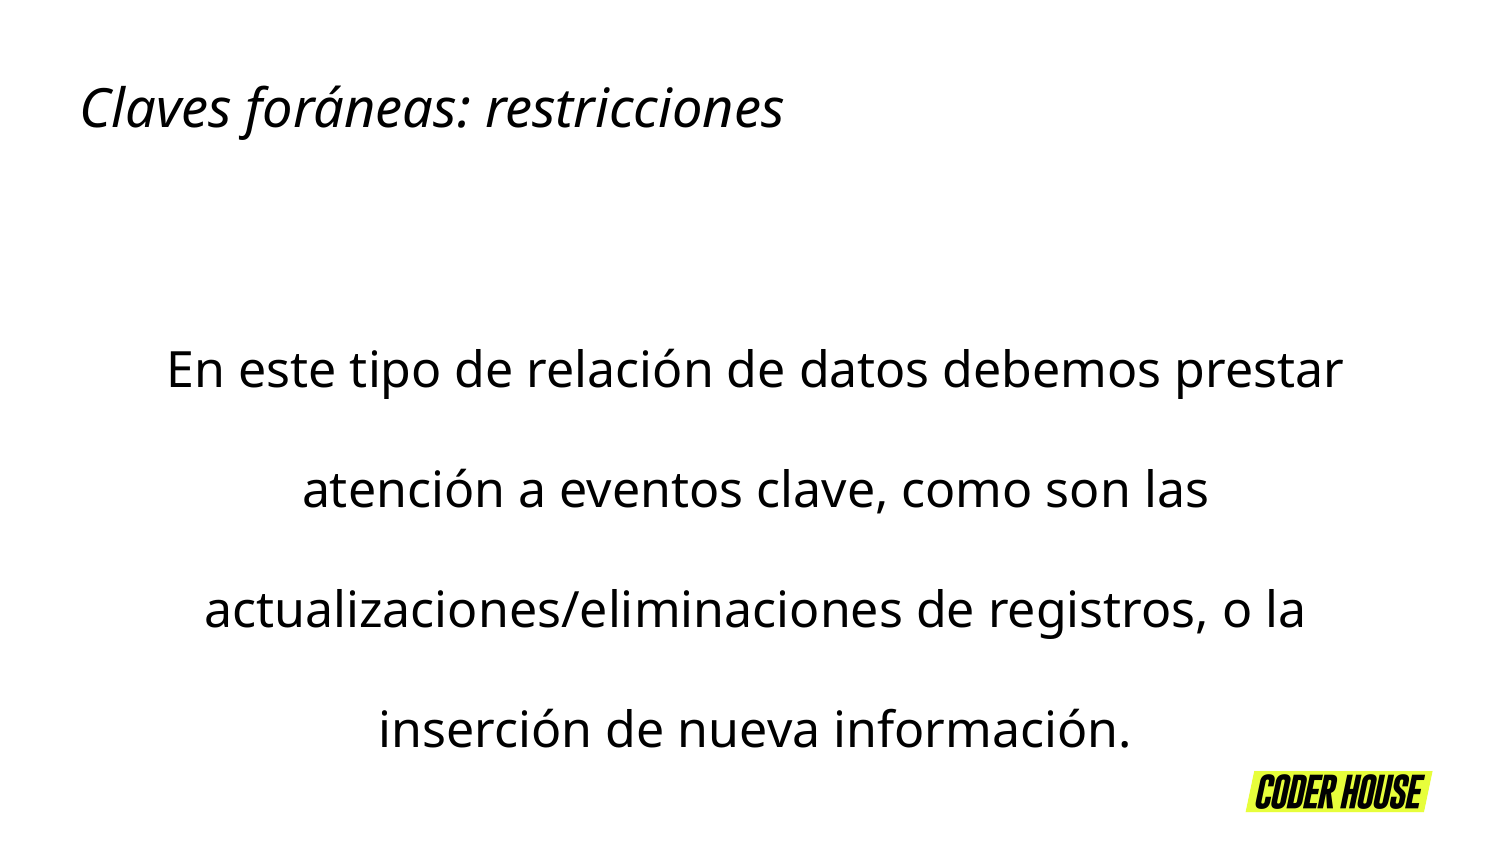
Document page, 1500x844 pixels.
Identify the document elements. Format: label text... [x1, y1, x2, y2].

text_box En este tipo de relación de datos debemos prestar atención a eventos clave, como son las actualizaciones/eliminaciones de registros, o la inserción de nueva información. [81, 262, 1436, 772]
picture [1241, 764, 1437, 819]
text_box Claves foráneas: restricciones [64, 58, 885, 175]
